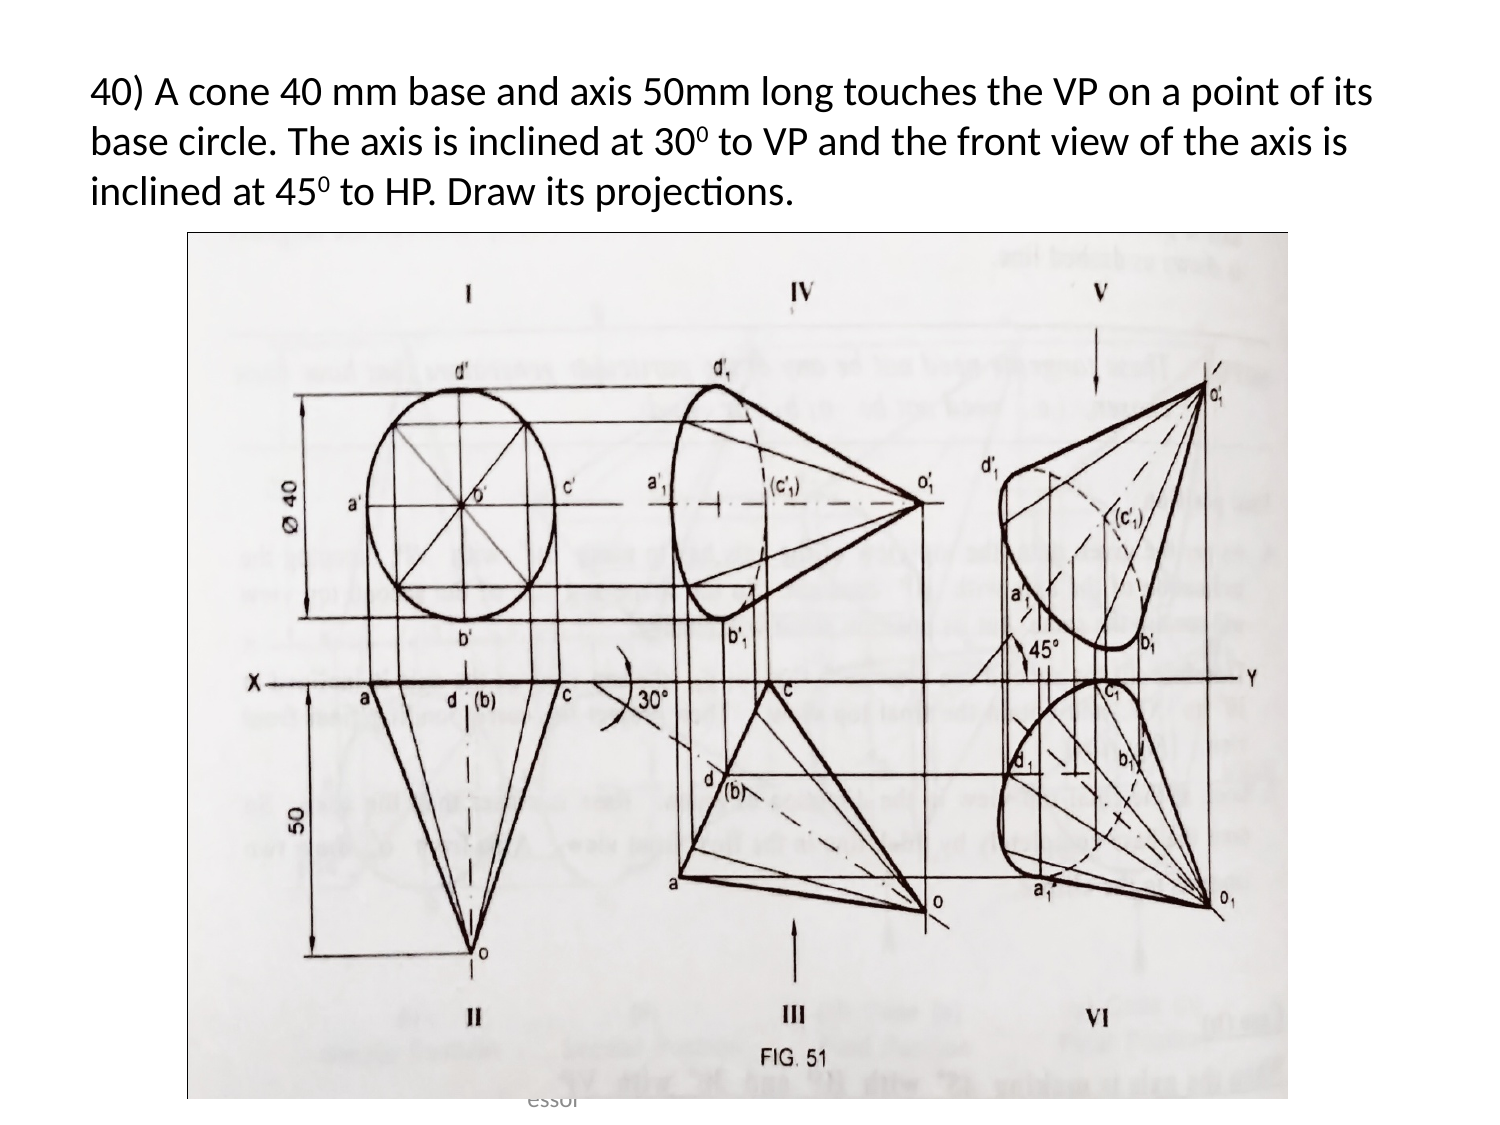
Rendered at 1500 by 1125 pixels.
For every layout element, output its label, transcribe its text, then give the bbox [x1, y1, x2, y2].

title 40) A cone 40 mm base and axis 50mm long touches the VP on a point of its base circle. The axis is inclined at 300 to VP and the front view of the axis is inclined at 450 to HP. Draw its projections. [75, 45, 1425, 233]
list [187, 232, 1288, 1099]
